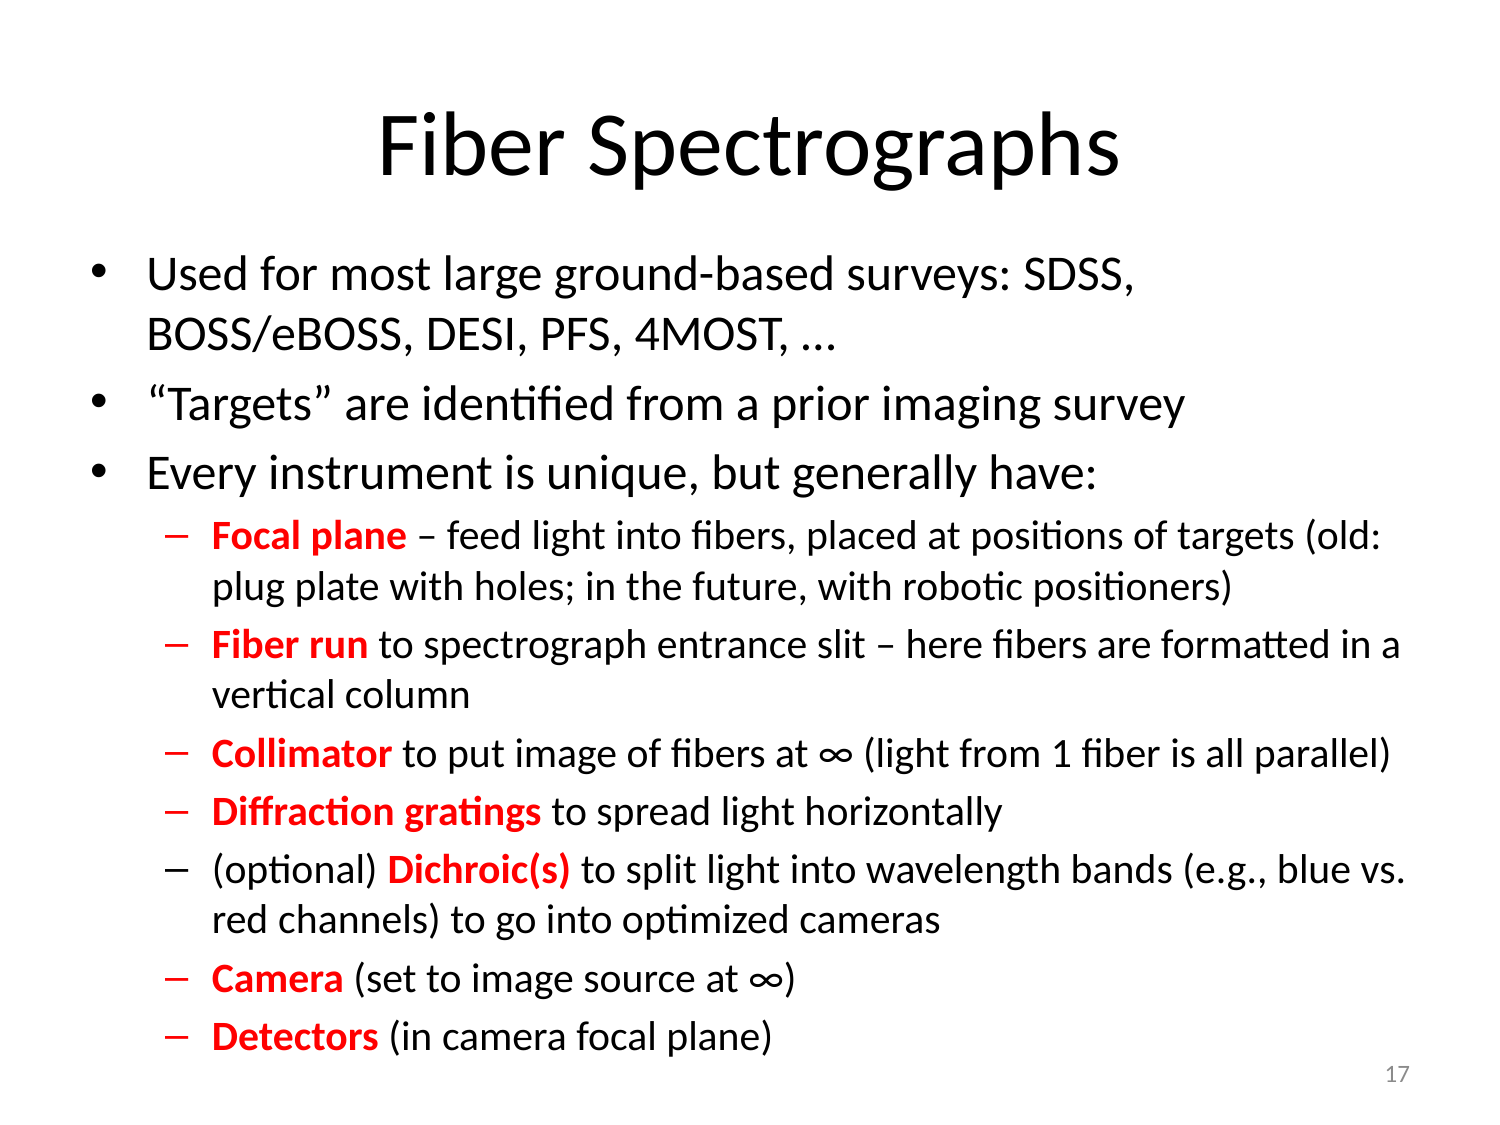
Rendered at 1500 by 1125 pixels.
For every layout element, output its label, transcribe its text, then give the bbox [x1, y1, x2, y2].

slide_number 17 [1074, 1042, 1425, 1103]
title Fiber Spectrographs [75, 45, 1425, 232]
list Used for most large ground-based surveys: SDSS, BOSS/eBOSS, DESI, PFS, 4MOST, … “Targets” are identified from a prior imaging survey Every instrument is unique, but generally have: Focal plane – feed light into fibers, placed at positions of targets (old: plug plate with holes; in the future, with robotic positioners) Fiber run to spectrograph entrance slit – here fibers are formatted in a vertical column Collimator to put image of fibers at ∞ (light from 1 fiber is all parallel) Diffraction gratings to spread light horizontally (optional) Dichroic(s) to split light into wavelength bands (e.g., blue vs. red channels) to go into optimized cameras Camera (set to image source at ∞) Detectors (in camera focal plane) [75, 232, 1425, 1125]
